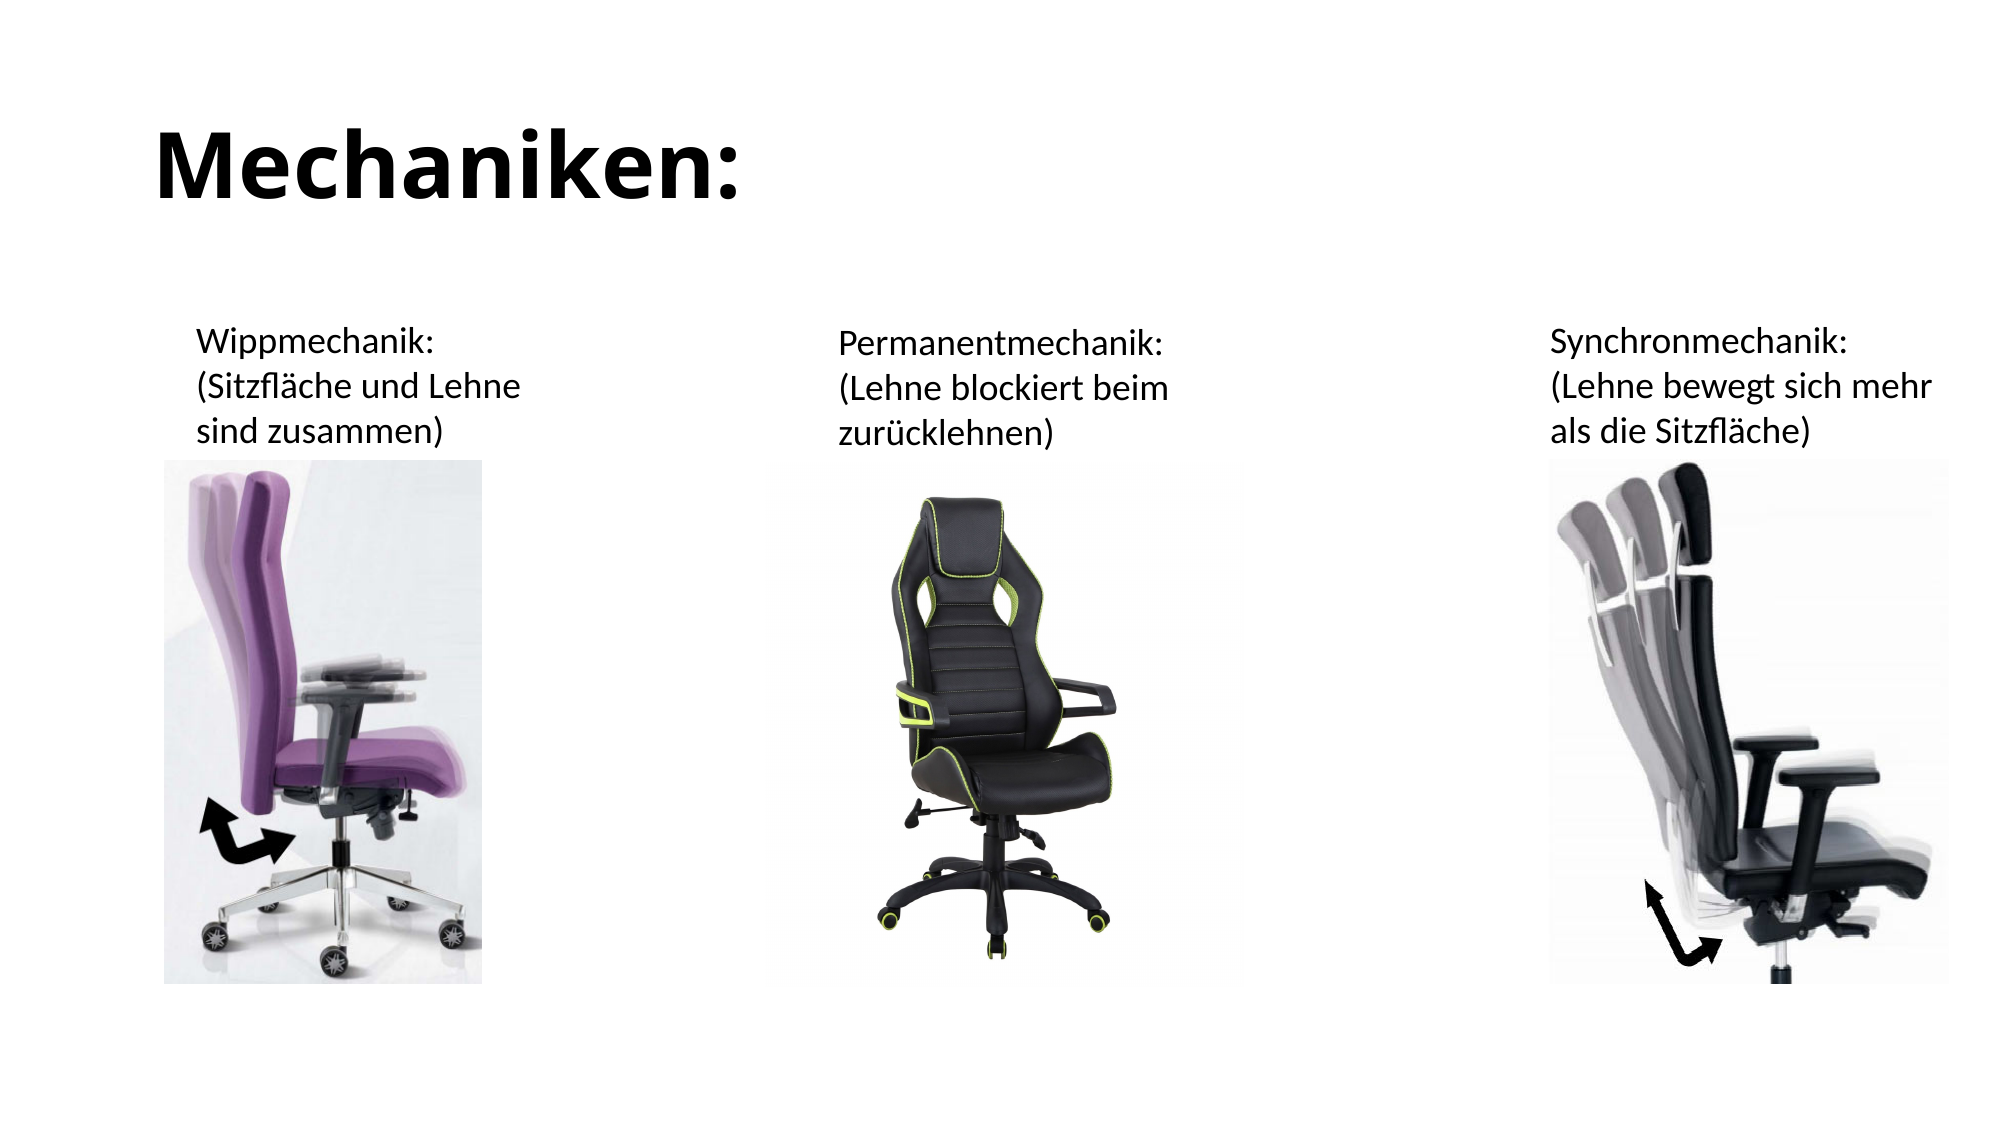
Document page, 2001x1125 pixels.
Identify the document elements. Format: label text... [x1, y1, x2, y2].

title Mechaniken: [137, 59, 1863, 278]
picture [765, 462, 1244, 987]
text_box Synchronmechanik: (Lehne bewegt sich mehr als die Sitzfläche) [1535, 308, 1961, 458]
text_box Wippmechanik: (Sitzfläche und Lehne sind zusammen) [181, 308, 558, 458]
picture [164, 460, 482, 984]
text_box Permanentmechanik: (Lehne blockiert beim zurücklehnen) [823, 310, 1186, 461]
picture [1547, 459, 1949, 985]
